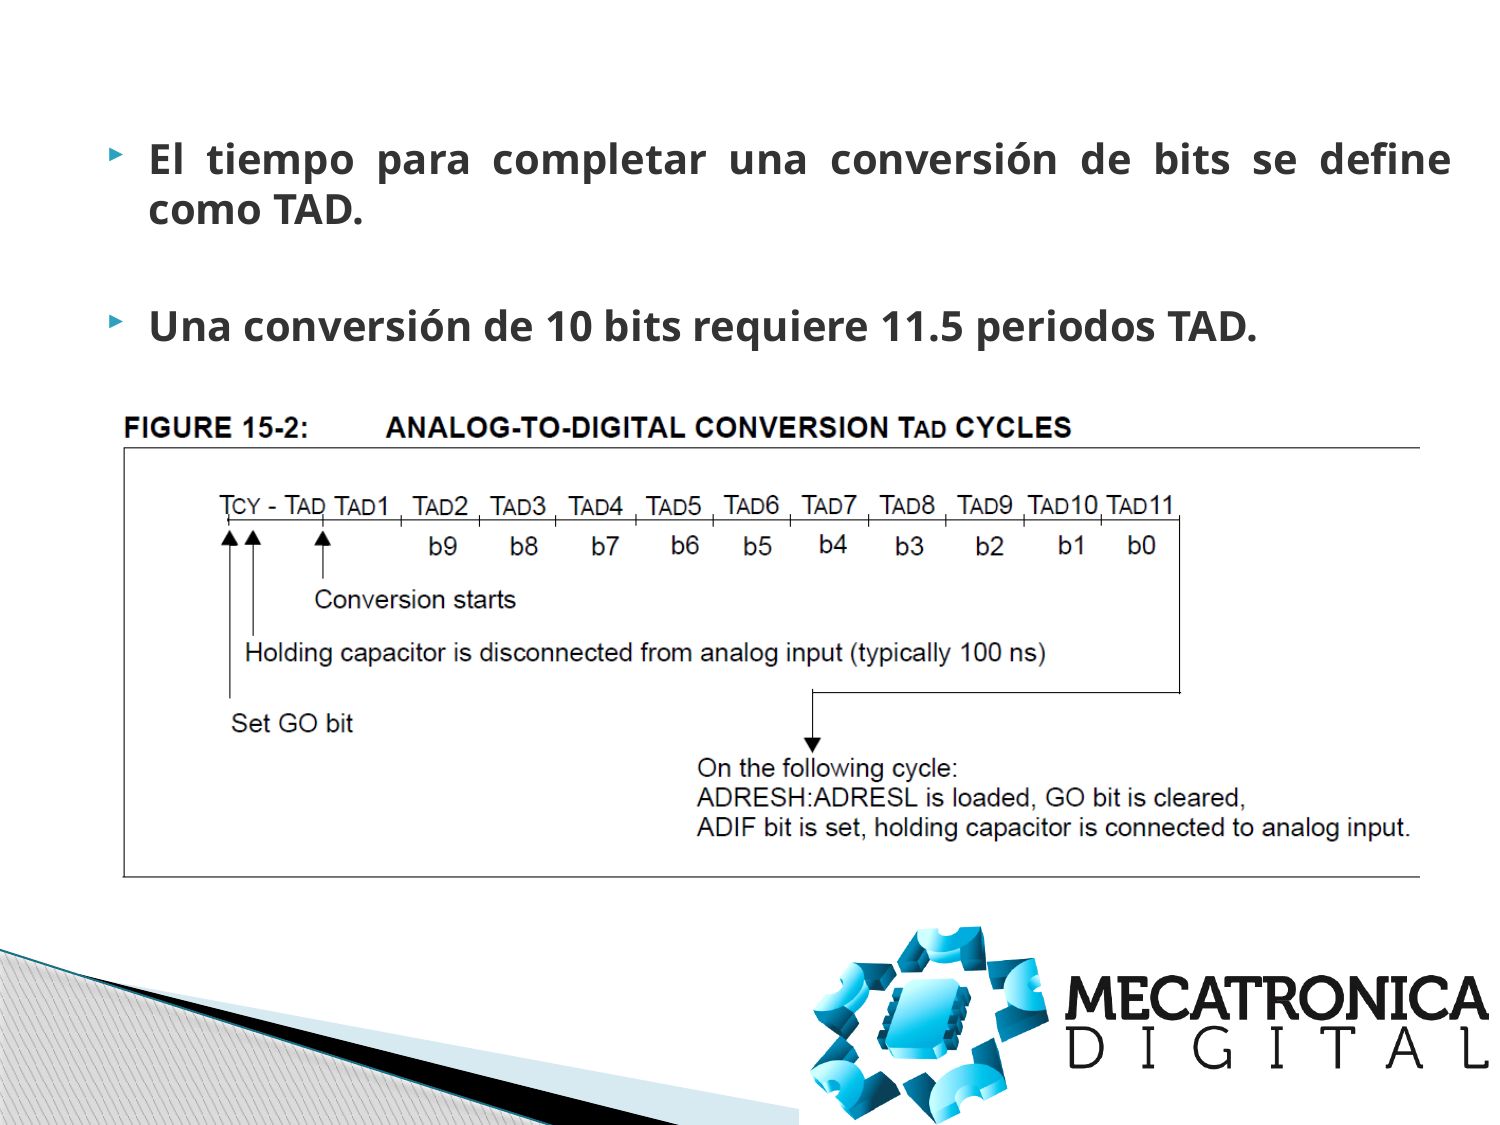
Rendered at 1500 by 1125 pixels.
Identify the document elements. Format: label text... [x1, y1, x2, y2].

picture [798, 919, 1500, 1125]
picture [111, 406, 1421, 886]
text_box El tiempo para completar una conversión de bits se define como TAD. Una conversión de 10 bits requiere 11.5 periodos TAD. [73, 125, 1468, 409]
